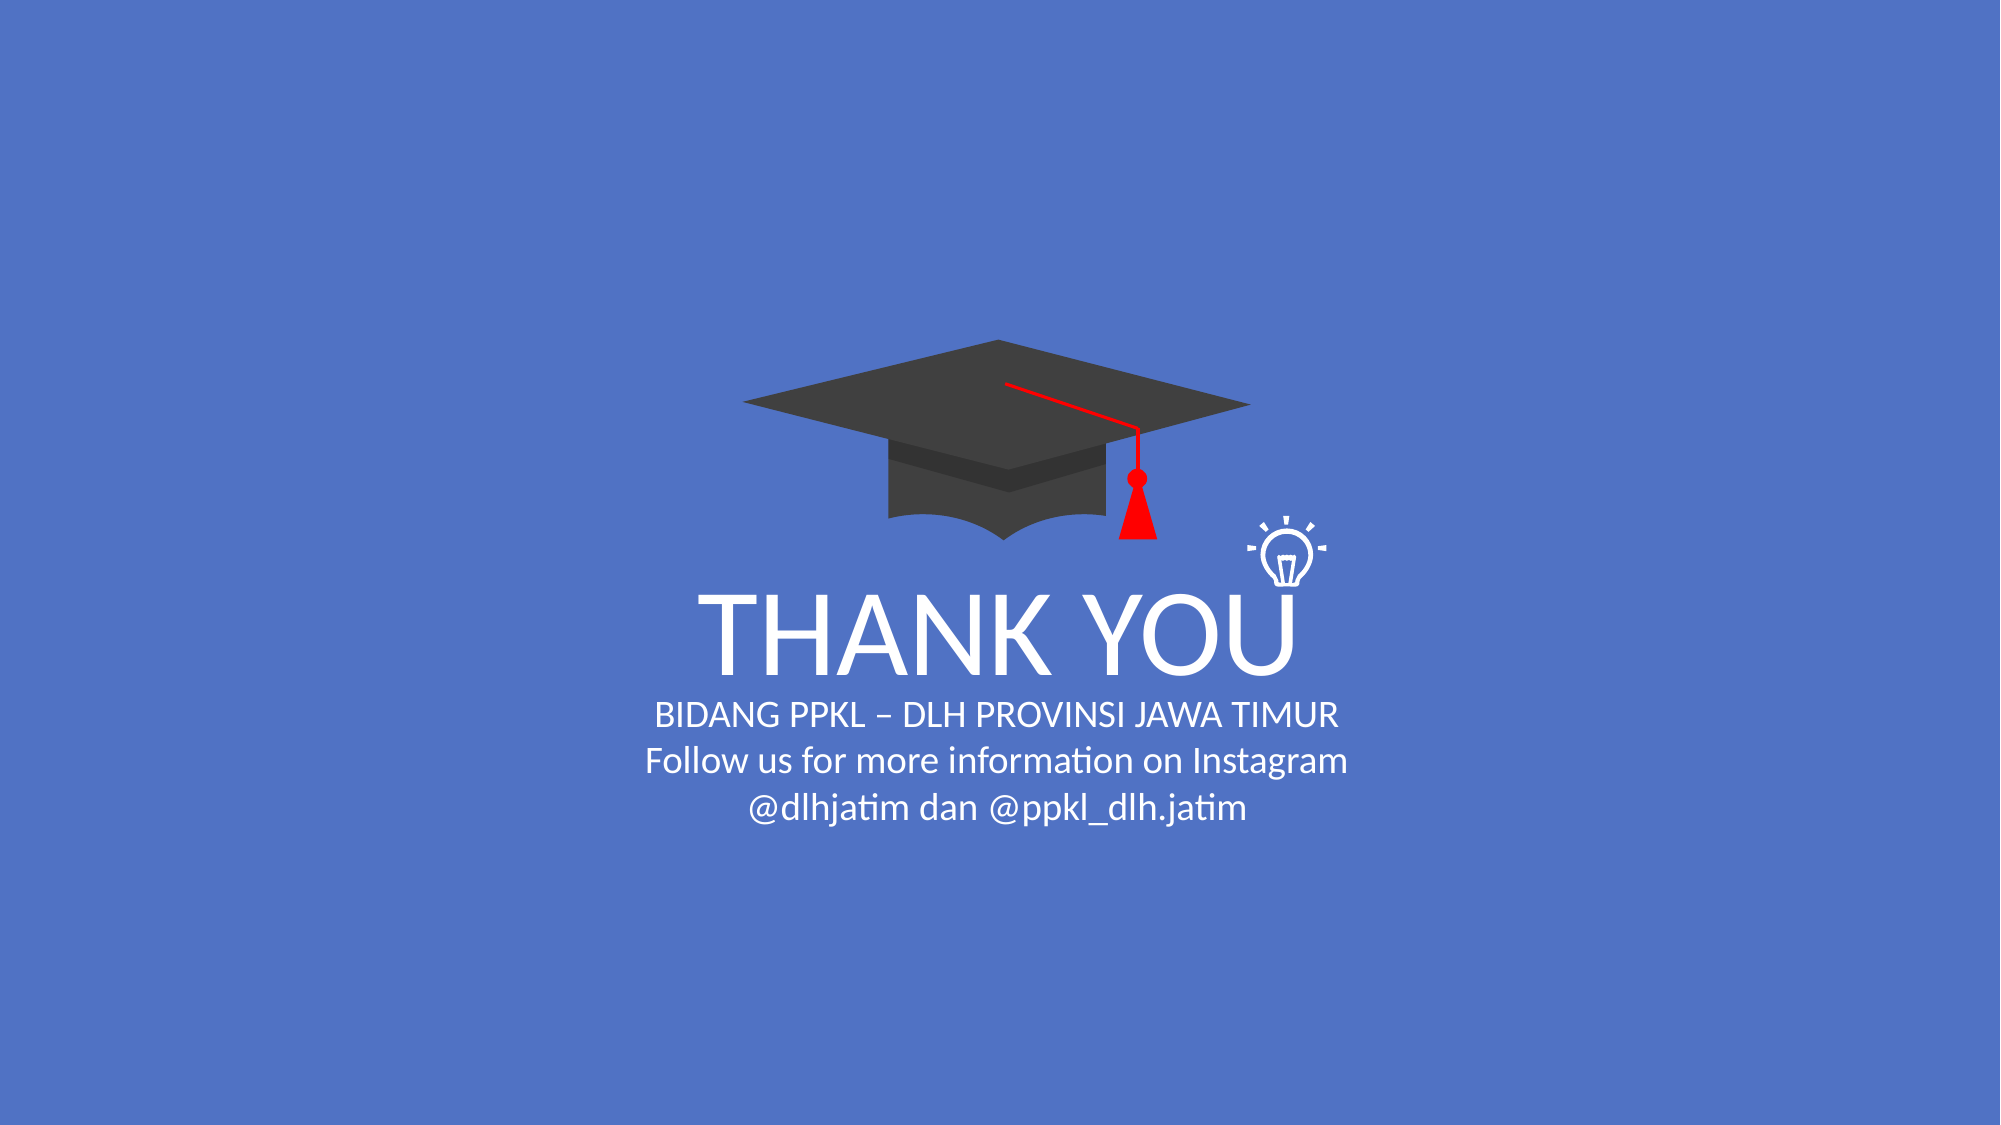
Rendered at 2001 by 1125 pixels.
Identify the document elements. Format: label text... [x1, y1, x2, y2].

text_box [742, 339, 1251, 541]
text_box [1247, 515, 1327, 587]
text_box BIDANG PPKL – DLH PROVINSI JAWA TIMUR Follow us for more information on Instagram @dlhjatim dan @ppkl_dlh.jatim [0, 680, 1997, 836]
text_box THANK YOU [0, 542, 2000, 708]
